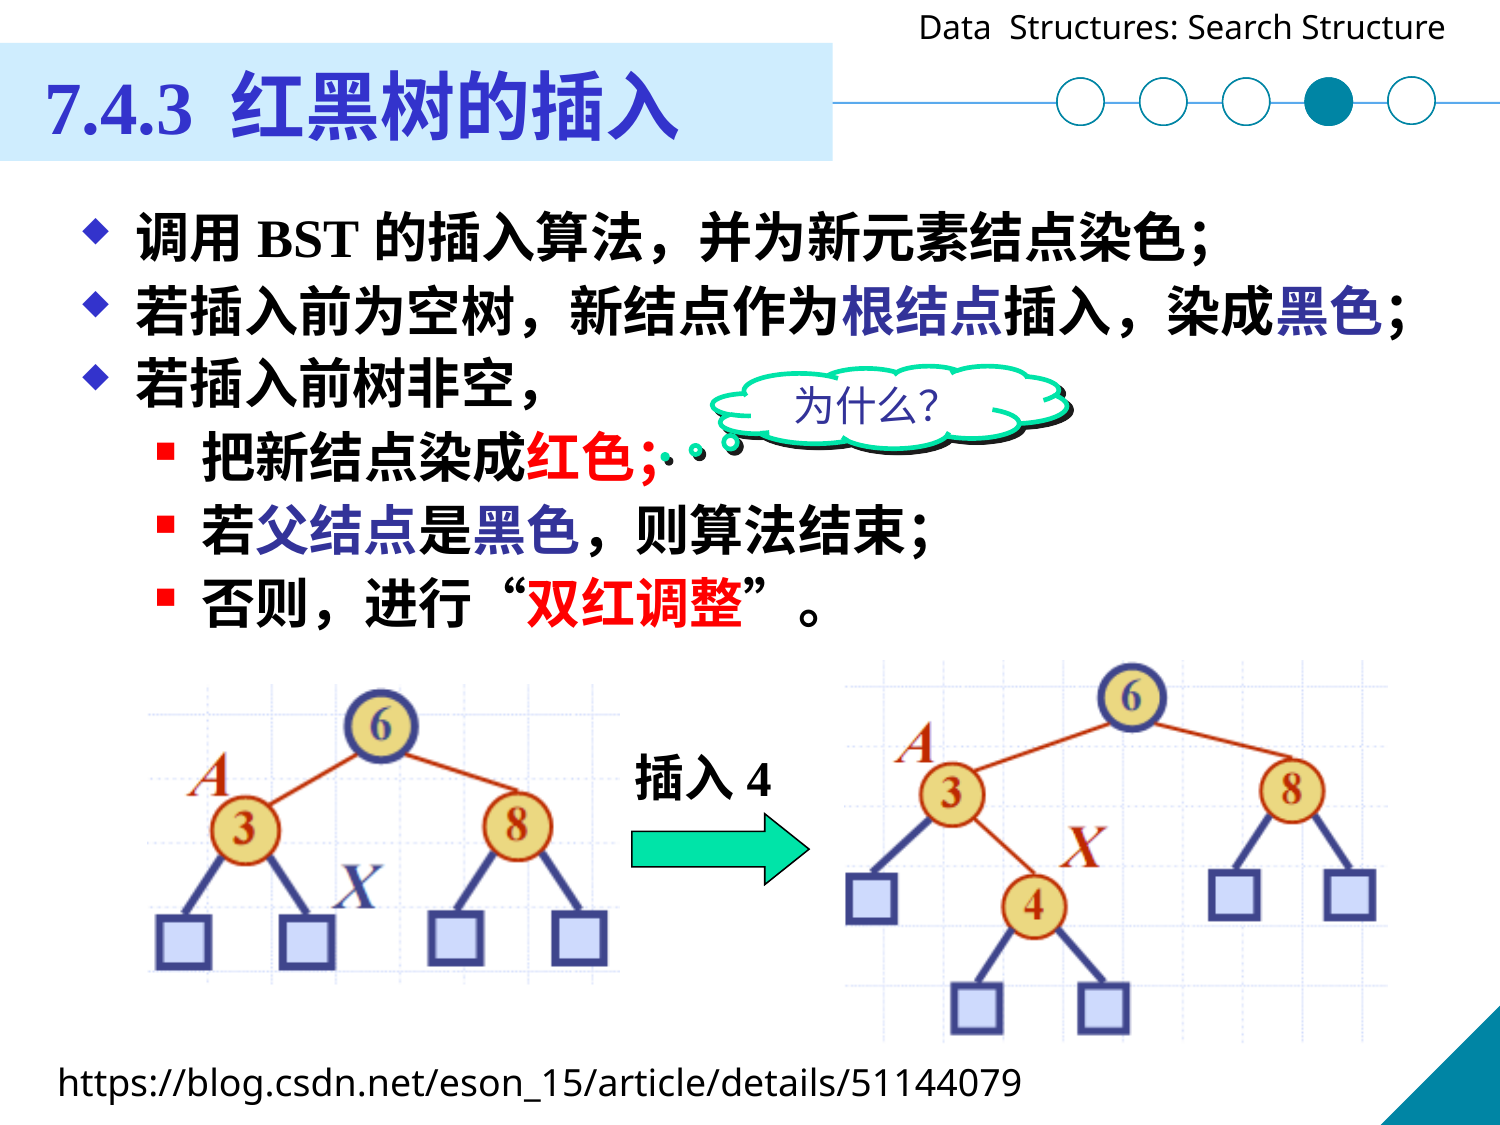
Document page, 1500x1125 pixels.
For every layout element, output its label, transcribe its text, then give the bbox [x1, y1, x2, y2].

text_box [1305, 78, 1353, 126]
text_box [1387, 77, 1436, 125]
text_box [1056, 78, 1105, 126]
text_box 插入4 [620, 739, 821, 814]
picture [844, 660, 1388, 1047]
picture [147, 684, 620, 987]
text_box [1139, 78, 1187, 126]
text_box https://blog.csdn.net/eson_15/article/details/51144079 [42, 1051, 1067, 1112]
text_box 为什么？ [712, 366, 1068, 449]
text_box 7.4.3 红黑树的插入 [29, 54, 951, 155]
text_box [1222, 78, 1270, 126]
text_box 为什么？ [723, 435, 738, 450]
text_box 调用BST的插入算法，并为新元素结点染色； 若插入前为空树，新结点作为根结点插入，染成黑色； 若插入前树非空， 把新结点染成红色； 若父结点是黑色，则算法结束； 否则，进行“双红调整”。 [64, 196, 1461, 752]
text_box [631, 814, 810, 885]
text_box 为什么？ [691, 445, 701, 455]
